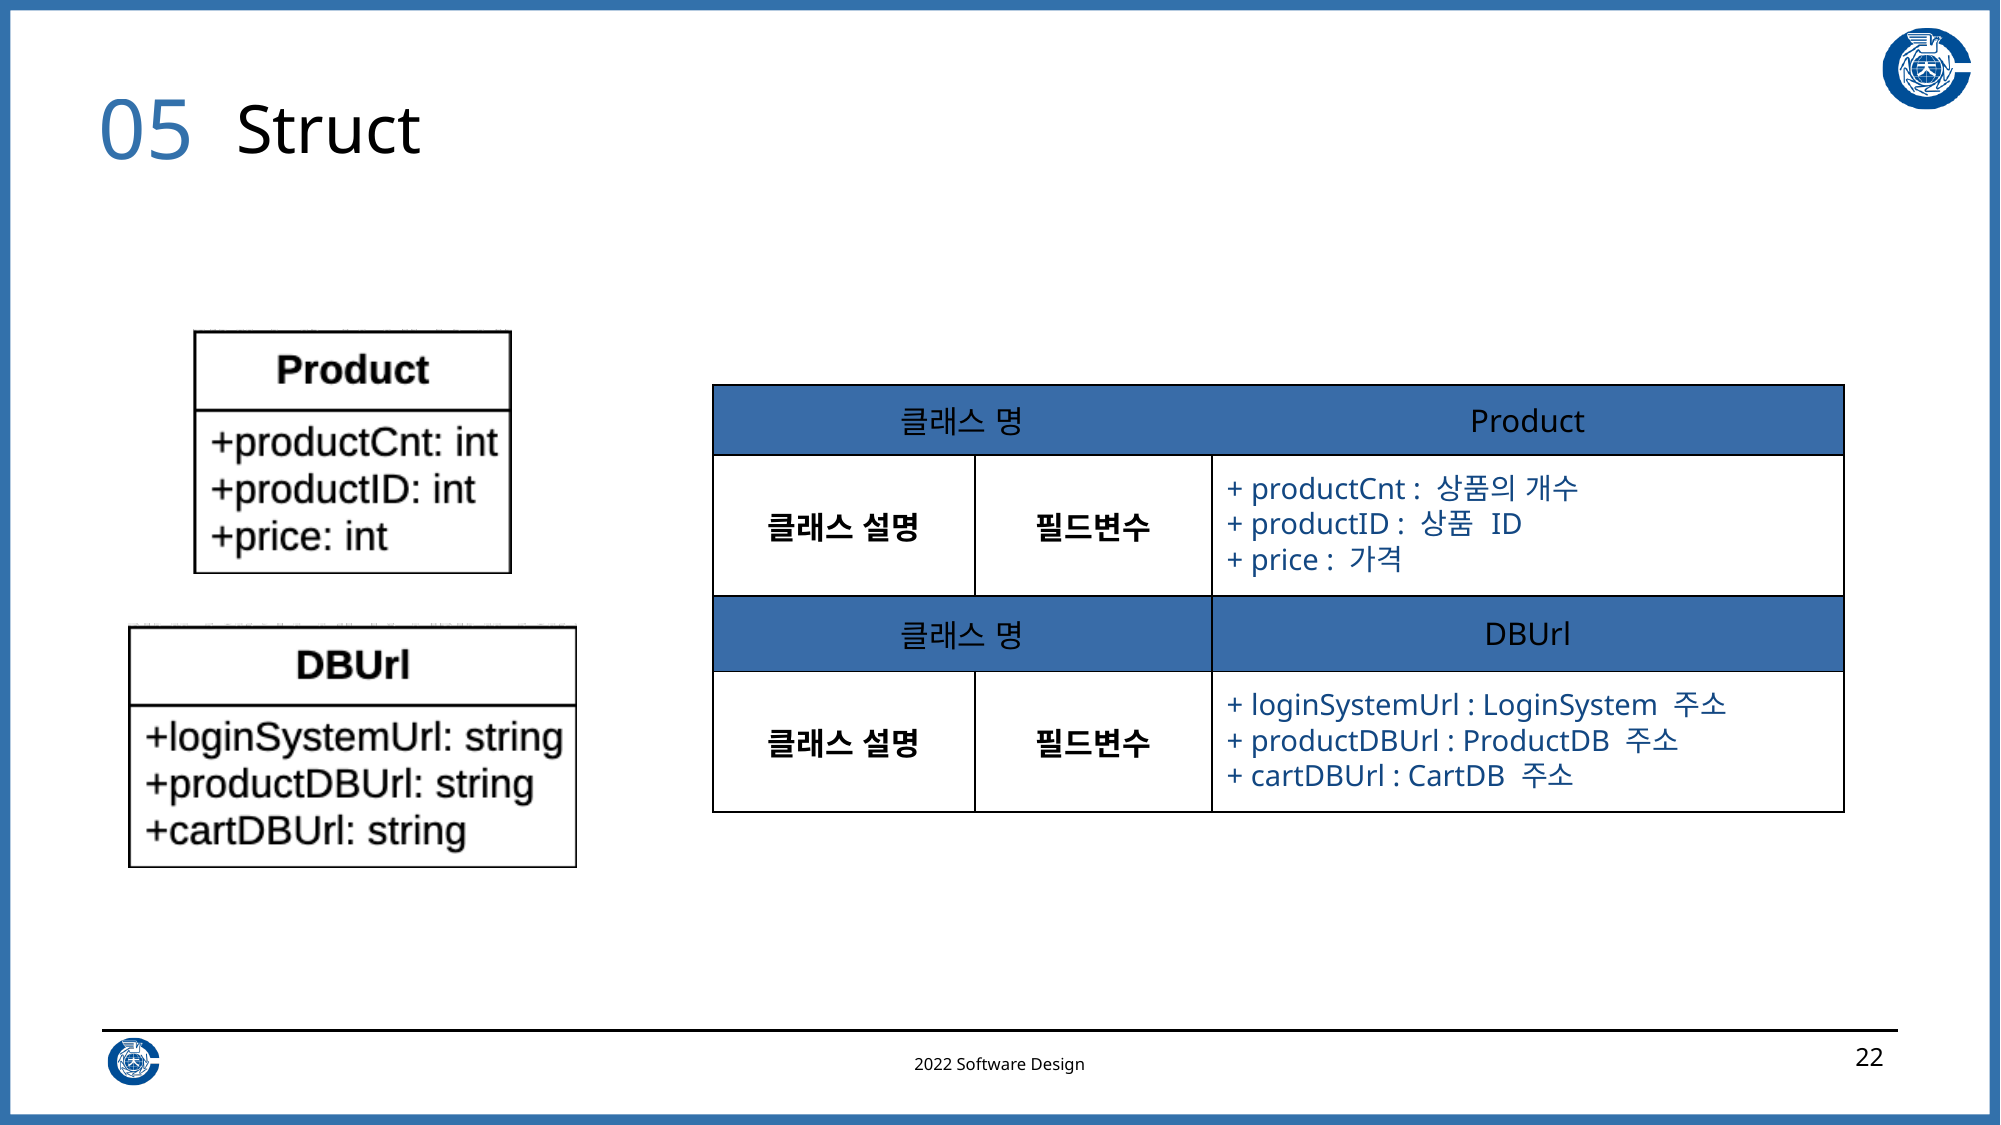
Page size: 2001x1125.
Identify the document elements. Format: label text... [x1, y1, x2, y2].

table_cell 클래스 설명 [714, 672, 974, 811]
text_box [0, 0, 2000, 1125]
text_box 05 [98, 76, 250, 177]
table_header Product [1212, 386, 1843, 454]
table_cell 필드변수 [976, 456, 1211, 595]
table_header 클래스 명 [714, 386, 1212, 454]
table_cell + loginSystemUrl : LoginSystem 주소 + productDBUrl : ProductDB 주소 + cartDBUrl : CartDB 주소 [1213, 672, 1843, 811]
table_cell 필드변수 [976, 672, 1211, 811]
table_cell 클래스 설명 [714, 456, 974, 595]
picture [128, 623, 577, 868]
table_cell 클래스 명 [714, 597, 1211, 671]
table_cell DBUrl [1213, 597, 1843, 671]
picture [98, 1032, 167, 1089]
text_box Struct [236, 86, 907, 167]
table_cell + productCnt : 상품의 개수 + productID : 상품 ID + price : 가격 [1213, 456, 1843, 595]
picture [1866, 18, 1985, 116]
picture [192, 329, 512, 574]
